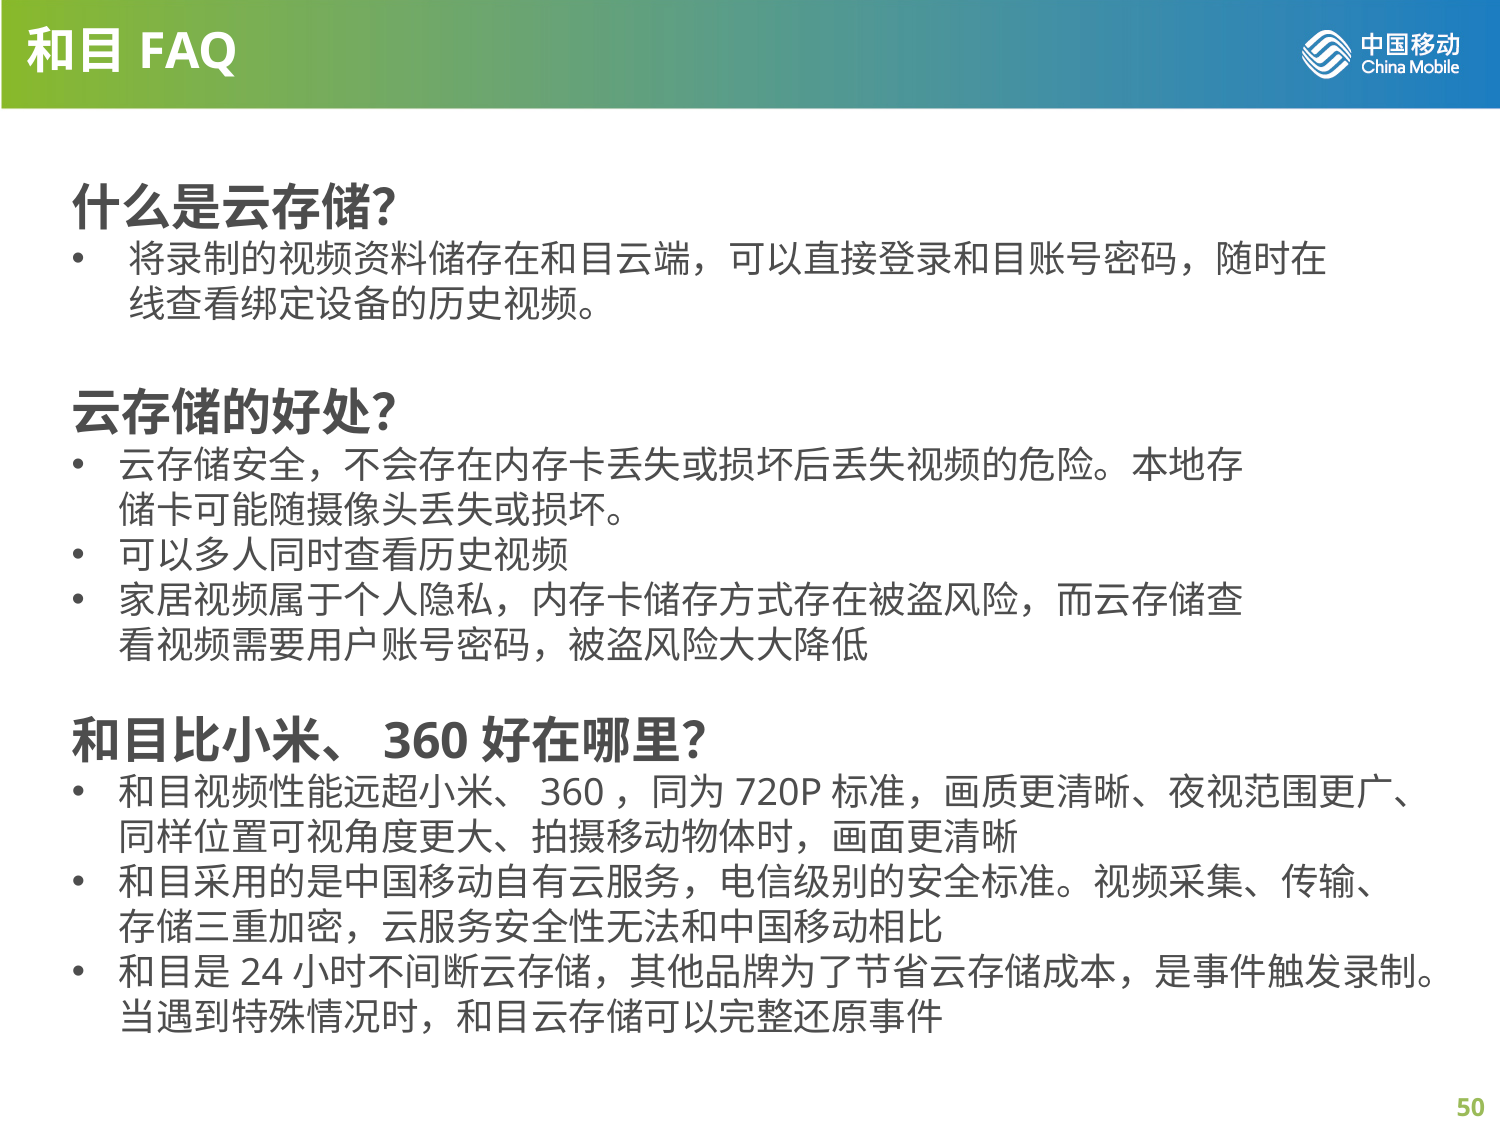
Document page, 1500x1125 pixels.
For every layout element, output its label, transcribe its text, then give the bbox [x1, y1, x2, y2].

text_box 和目FAQ [11, 11, 727, 87]
text_box 和目比小米、360好在哪里？ 和目视频性能远超小米、360，同为720P标准，画质更清晰、夜视范围更广、同样位置可视角度更大、拍摄移动物体时，画面更清晰 和目采用的是中国移动自有云服务，电信级别的安全标准。视频采集、传输、存储三重加密，云服务安全性无法和中国移动相比 和目是24小时不间断云存储，其他品牌为了节省云存储成本，是事件触发录制。当遇到特殊情况时，和目云存储可以完整还原事件 [57, 700, 1443, 1046]
picture [0, 0, 1500, 1125]
text_box 云存储的好处？ 云存储安全，不会存在内存卡丢失或损坏后丢失视频的危险。本地存储卡可能随摄像头丢失或损坏。 可以多人同时查看历史视频 家居视频属于个人隐私，内存卡储存方式存在被盗风险，而云存储查看视频需要用户账号密码，被盗风险大大降低 [56, 373, 1262, 719]
text_box 什么是云存储？ 将录制的视频资料储存在和目云端，可以直接登录和目账号密码，随时在线查看绑定设备的历史视频。 [56, 167, 1380, 333]
